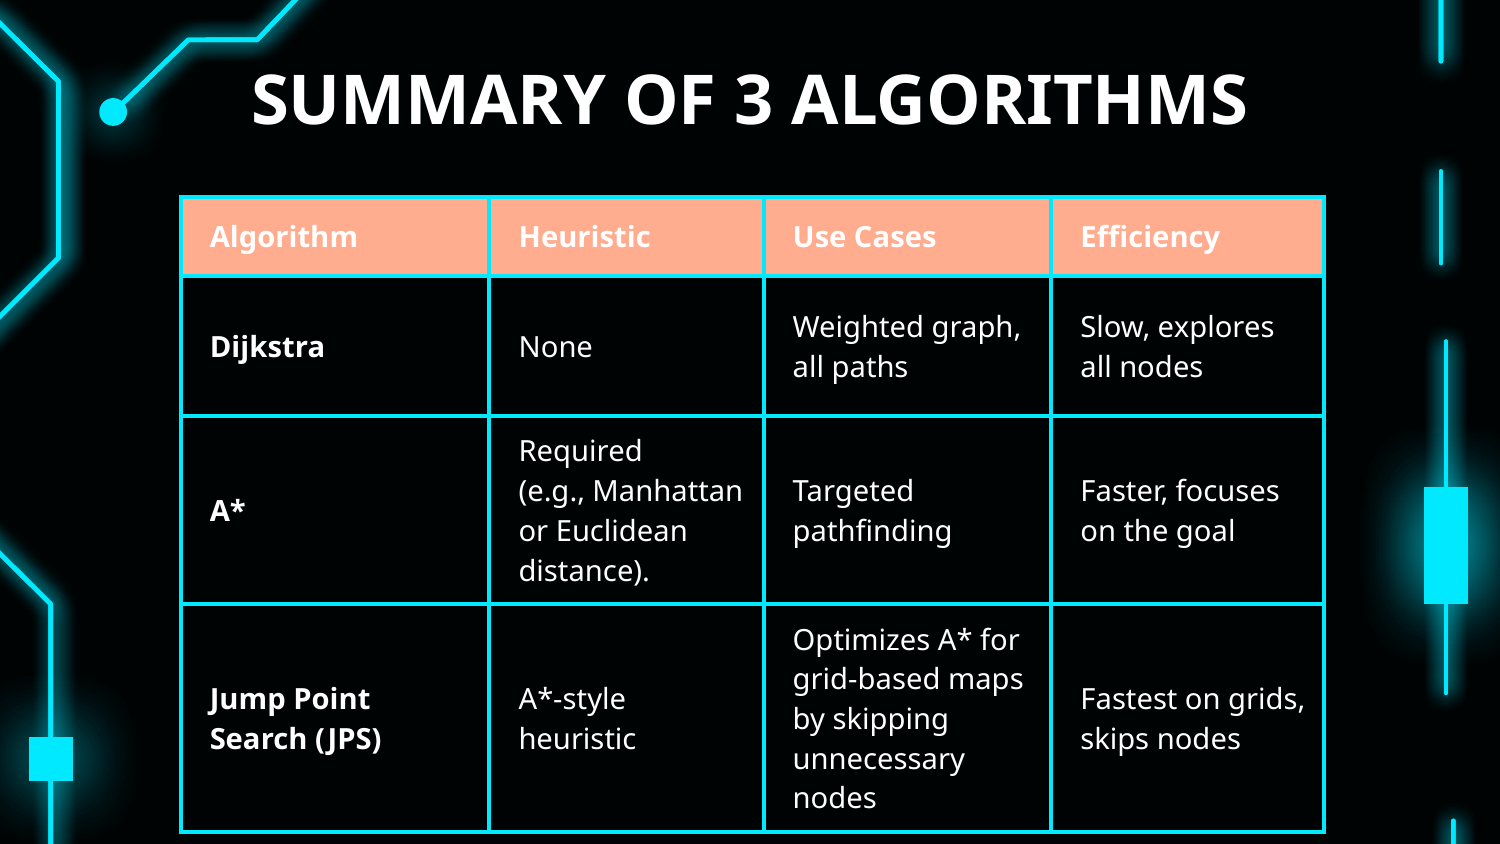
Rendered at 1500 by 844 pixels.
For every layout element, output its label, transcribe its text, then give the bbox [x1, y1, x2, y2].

table_cell A*-style heuristic [491, 606, 762, 830]
table_cell None [491, 278, 762, 414]
table_cell Targeted pathfinding [766, 418, 1049, 602]
table_cell Faster, focuses on the goal [1053, 418, 1322, 602]
table_cell Jump Point Search (JPS) [183, 606, 487, 830]
table_header Use Cases [766, 199, 1049, 274]
table_cell Fastest on grids, skips nodes [1053, 606, 1322, 830]
table_header Heuristic [491, 199, 762, 274]
table_header Algorithm [183, 199, 487, 274]
table_cell Slow, explores all nodes [1053, 278, 1322, 414]
table_cell A* [183, 418, 487, 602]
table_cell Weighted graph, all paths [766, 278, 1049, 414]
table_cell Dijkstra [183, 278, 487, 414]
table_cell Required (e.g., Manhattan or Euclidean distance). [491, 418, 762, 602]
table_header Efficiency [1053, 199, 1322, 274]
title SUMMARY OF 3 ALGORITHMS [116, 57, 1383, 137]
table_cell Optimizes A* for grid-based maps by skipping unnecessary nodes [766, 606, 1049, 830]
